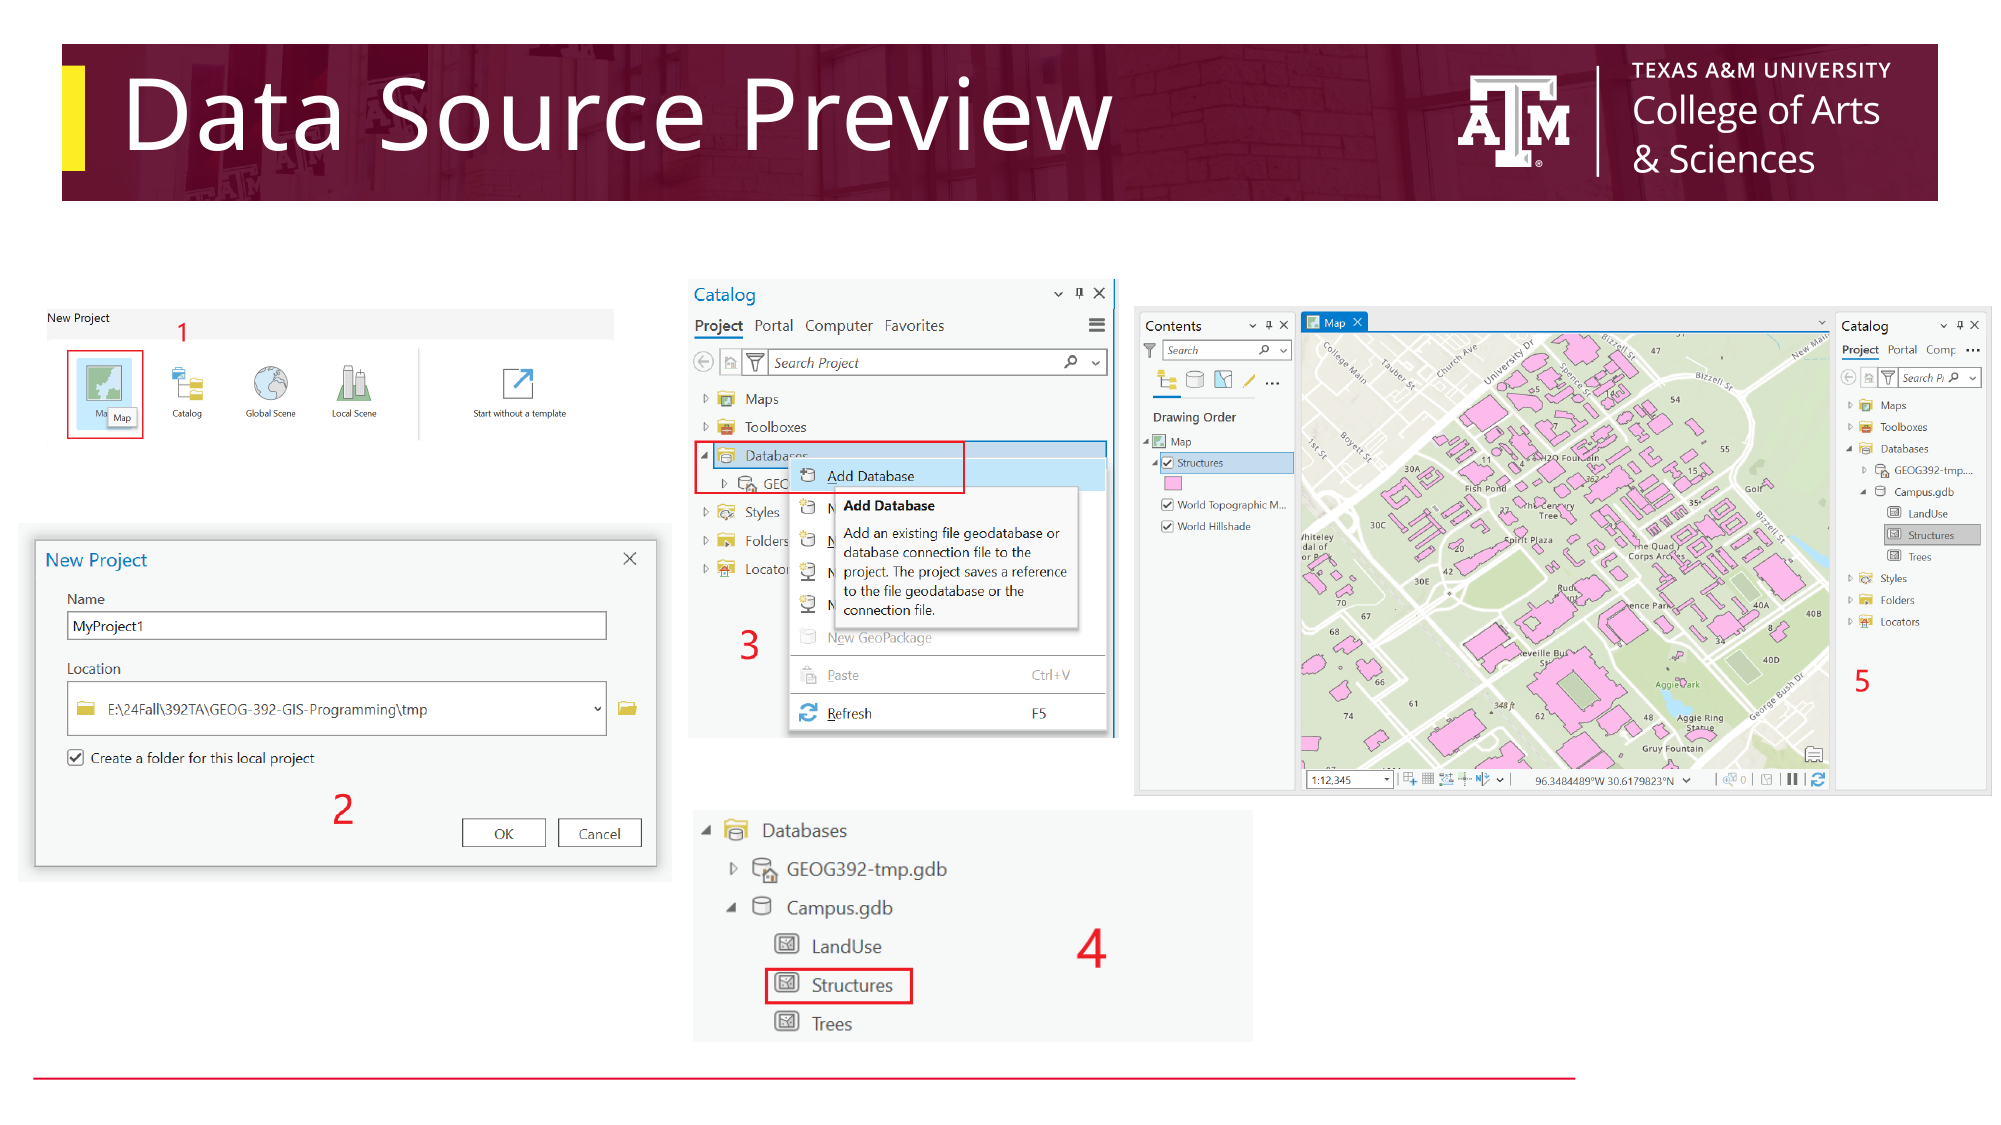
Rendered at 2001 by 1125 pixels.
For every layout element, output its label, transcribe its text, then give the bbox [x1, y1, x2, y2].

picture [17, 523, 673, 883]
picture [1367, 44, 1938, 201]
picture [693, 809, 1254, 1042]
picture [688, 279, 1119, 738]
picture [47, 309, 615, 448]
title Data Source Preview [105, 16, 1367, 205]
picture [1134, 306, 1992, 796]
picture [62, 44, 105, 201]
